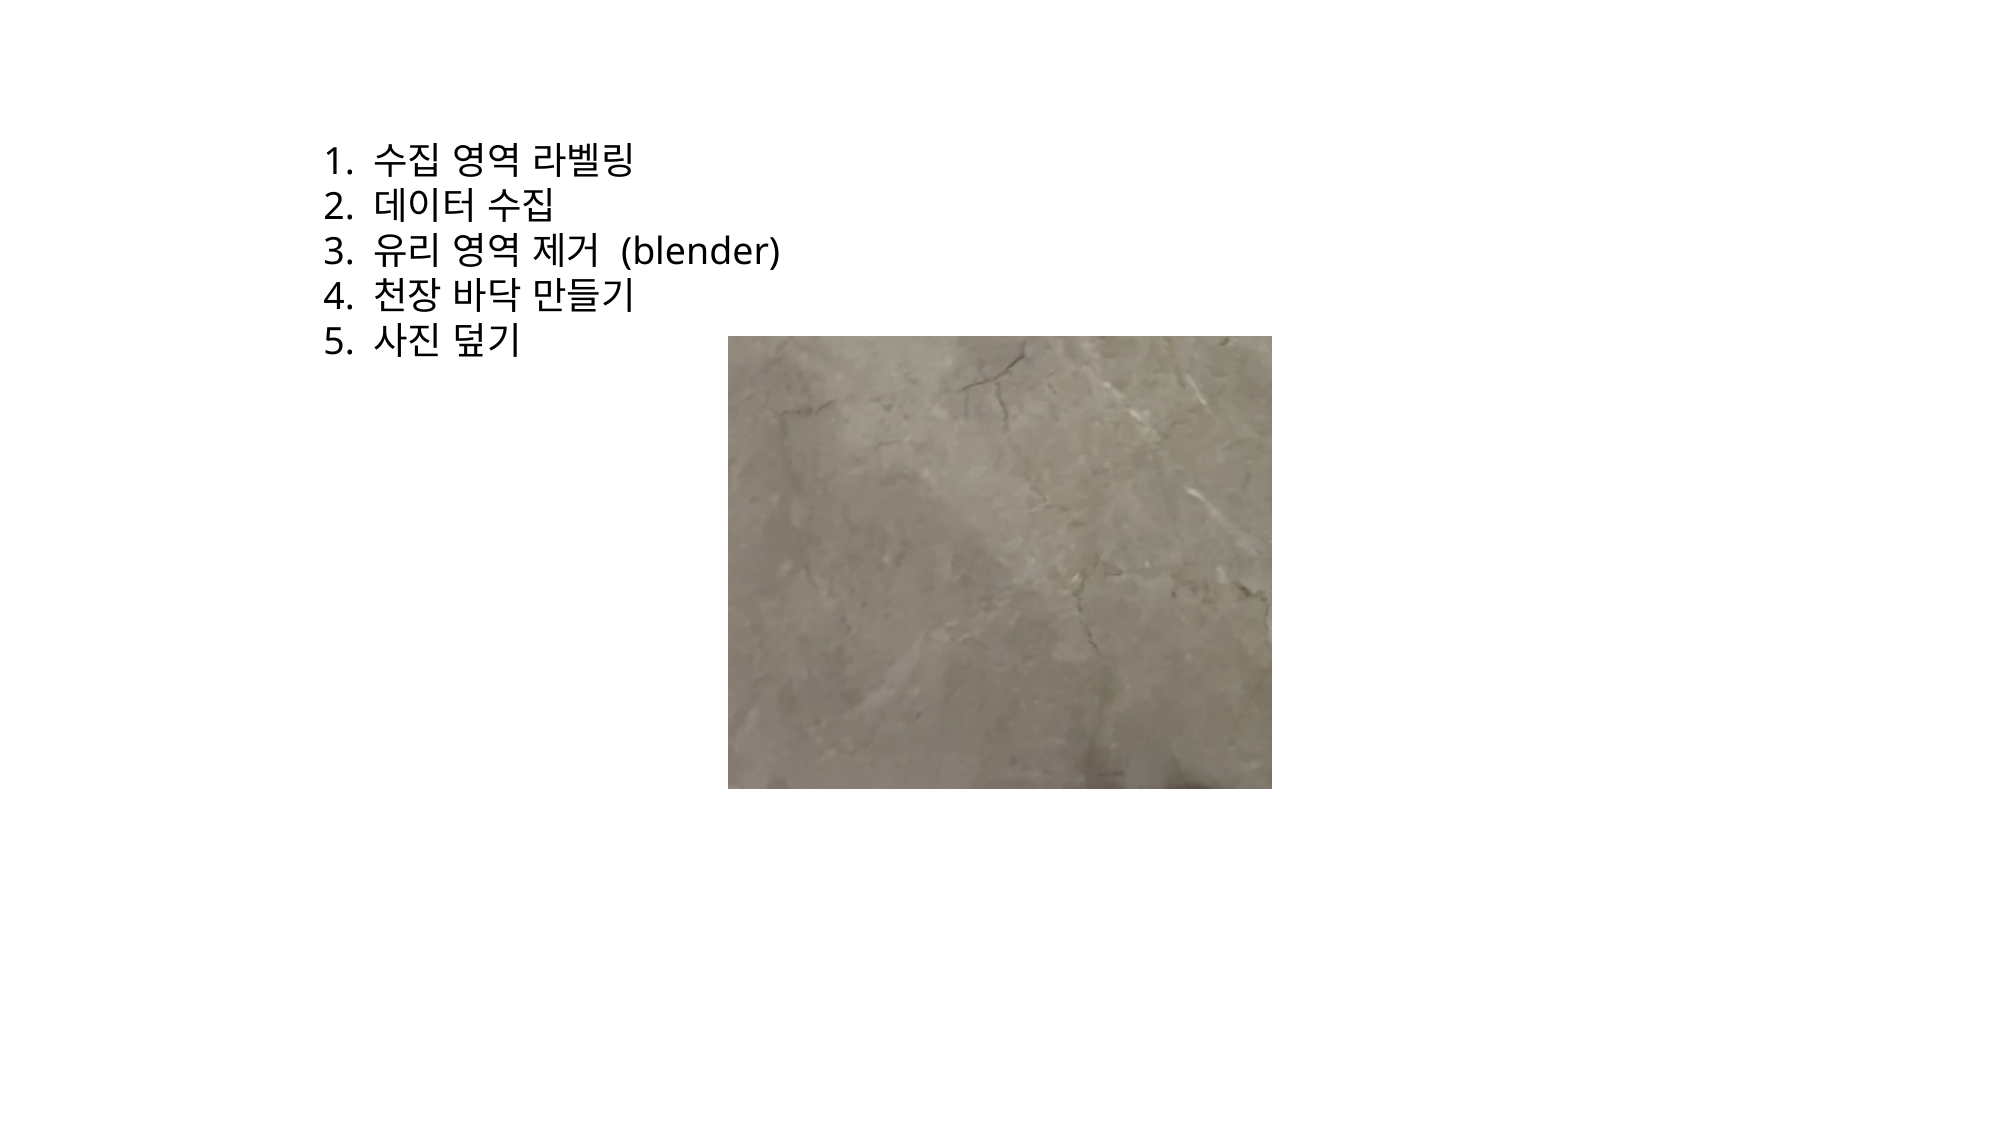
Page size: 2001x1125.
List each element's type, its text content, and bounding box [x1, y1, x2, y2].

picture [728, 336, 1272, 789]
text_box 1. 수집 영역 라벨링 2. 데이터 수집 3. 유리 영역 제거 (blender) 4. 천장 바닥 만들기 5. 사진 덮기 [308, 130, 1632, 370]
